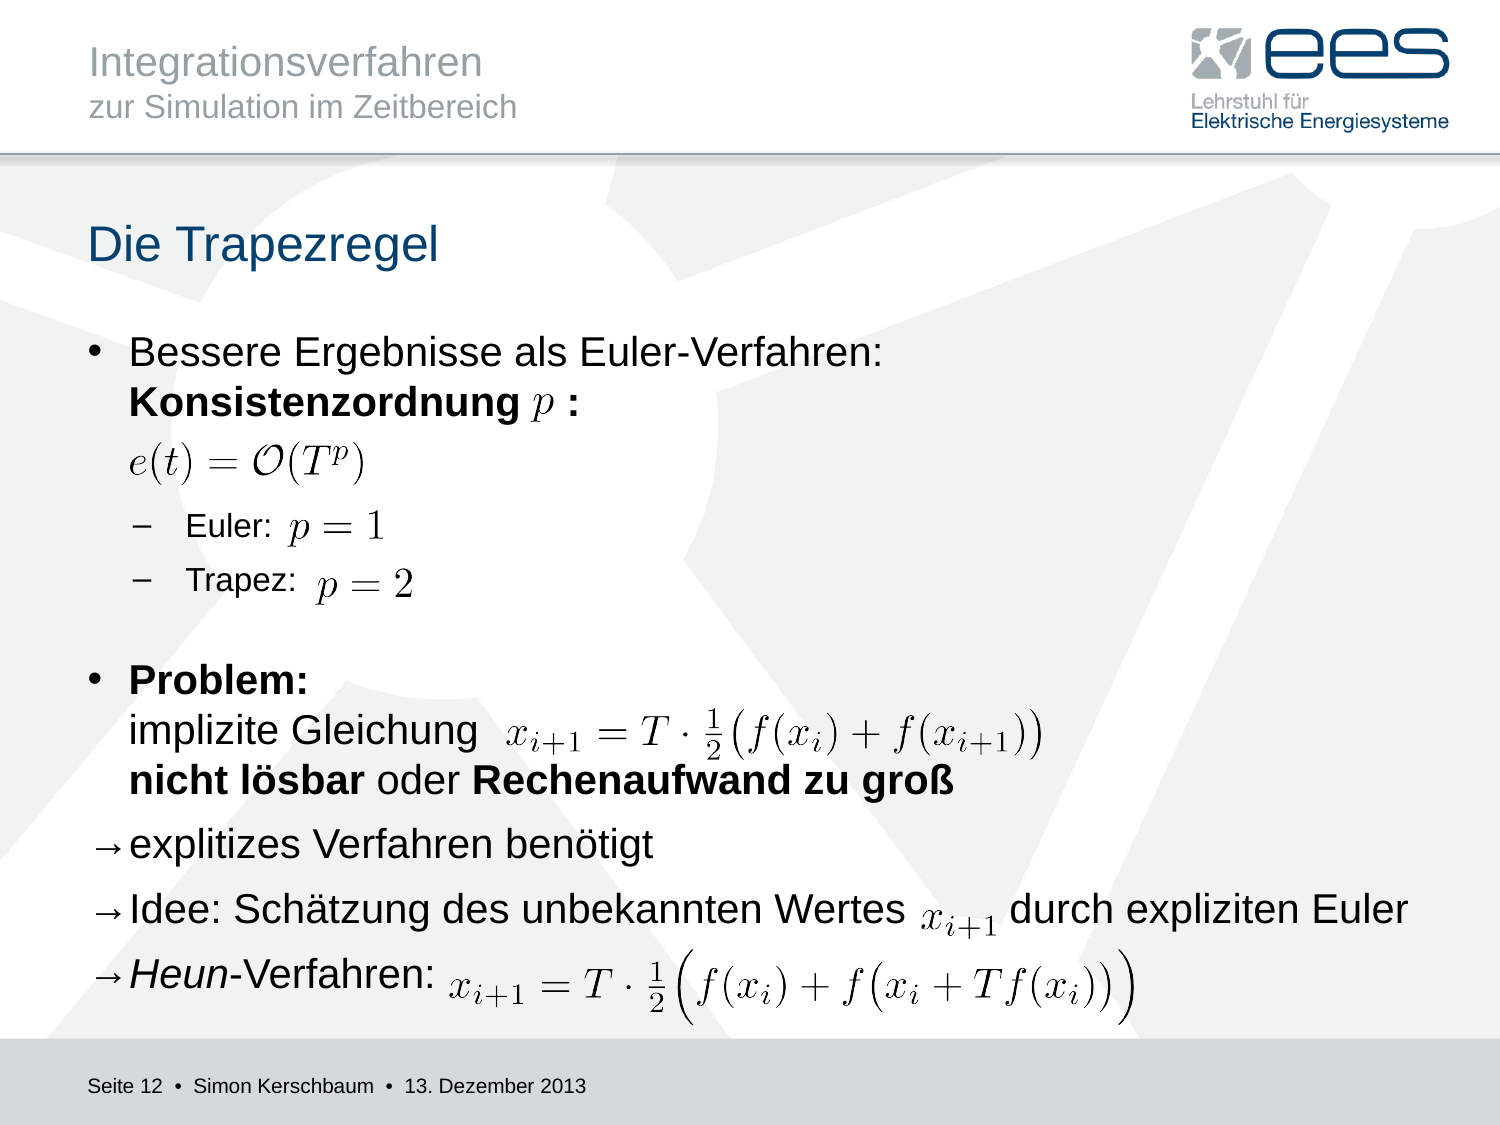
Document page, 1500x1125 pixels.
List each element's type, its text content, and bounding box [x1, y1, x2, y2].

list Bessere Ergebnisse als Euler-Verfahren: Konsistenzordnung : Euler: Trapez: Problem: implizite Gleichung nicht lösbar oder Rechenaufwand zu groß explitizes Verfahren benötigt Idee: Schätzung des unbekannten Wertes durch expliziten Euler Heun-Verfahren: [87, 324, 1413, 952]
picture [0, 155, 1500, 1038]
title Die Trapezregel [87, 180, 1413, 302]
